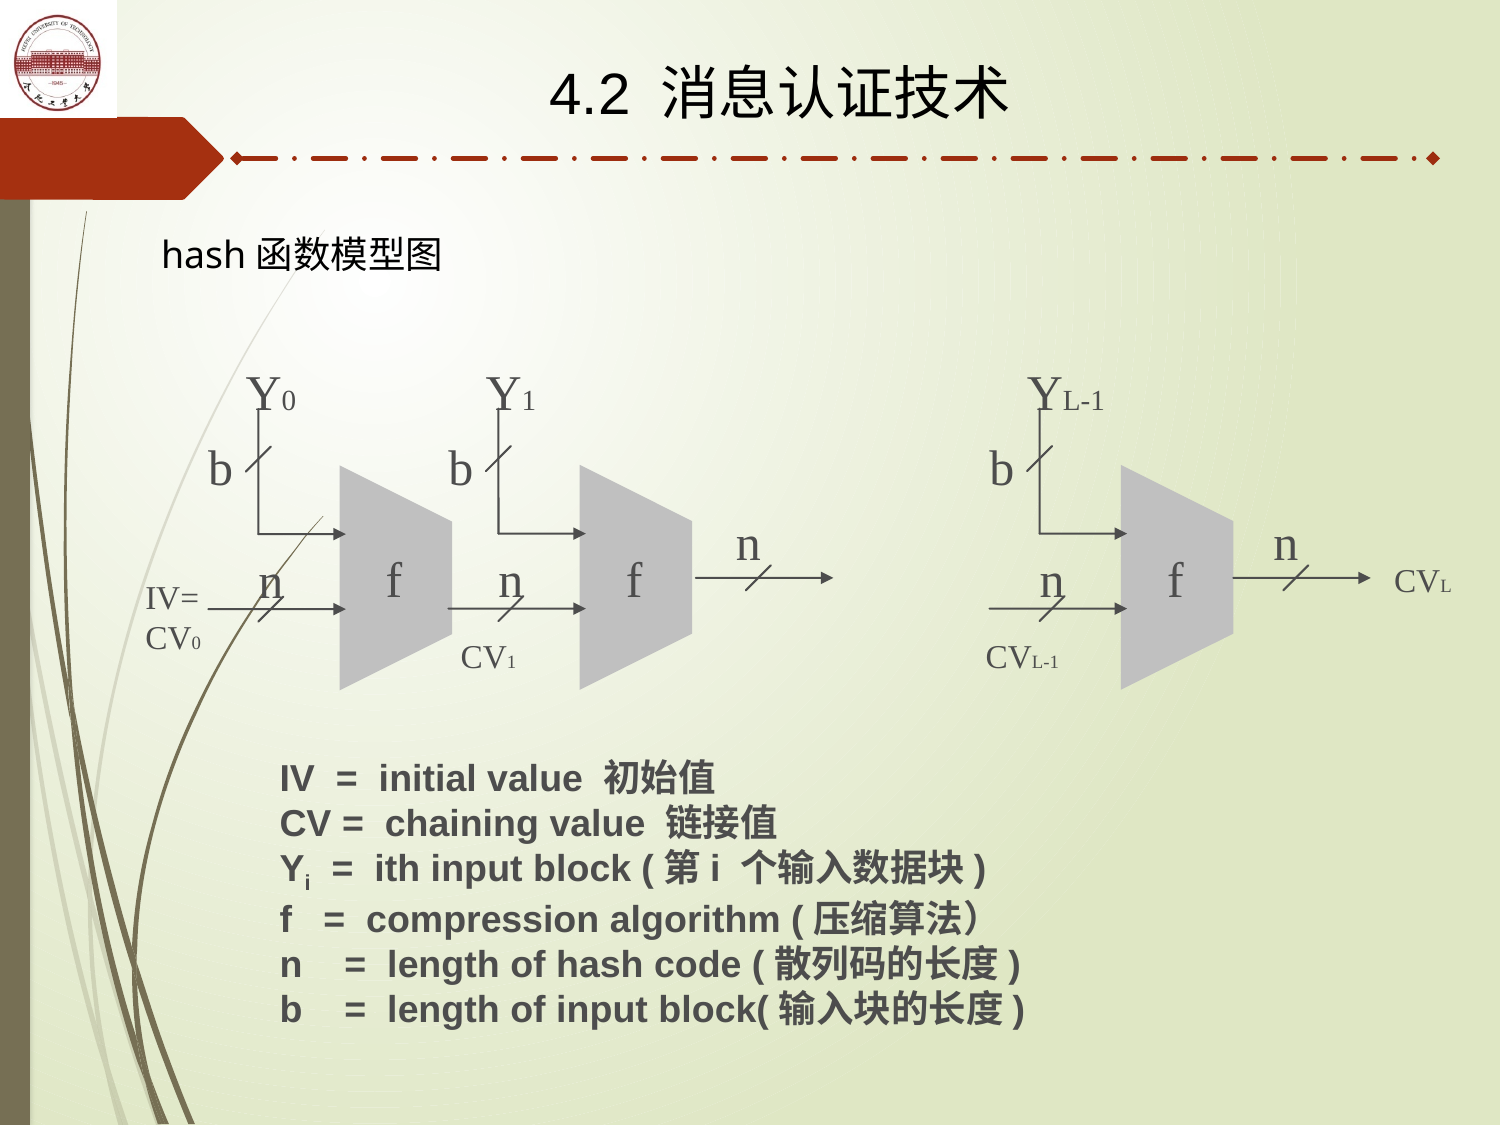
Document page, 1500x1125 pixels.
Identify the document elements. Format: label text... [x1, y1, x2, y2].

picture [0, 0, 117, 118]
text_box n [721, 502, 776, 578]
text_box [1039, 527, 1128, 540]
text_box n [243, 540, 299, 616]
text_box IV = initial value 初始值 CV = chaining value 链接值 Yi = ith input block (第i 个输入数据块) f = compression algorithm (压缩算法） n = length of hash code (散列码的长度) b = length of input block(输入块的长度) [264, 746, 1041, 1038]
text_box [579, 464, 693, 690]
text_box [1314, 571, 1371, 585]
text_box [1080, 602, 1128, 615]
text_box f [370, 540, 418, 616]
text_box CVL-1 [970, 627, 1074, 683]
text_box f [1152, 539, 1199, 615]
text_box Y1 [470, 352, 552, 428]
text_box hash函数模型图 [146, 223, 458, 284]
text_box 4.2 消息认证技术 [534, 49, 1043, 134]
text_box CV1 [445, 627, 532, 683]
text_box n [1258, 502, 1314, 578]
text_box b [433, 427, 489, 503]
text_box b [974, 427, 1030, 503]
text_box [539, 602, 586, 615]
text_box b [193, 428, 249, 504]
text_box [299, 602, 346, 616]
text_box CVL [1379, 552, 1467, 607]
text_box YL-1 [1012, 352, 1121, 428]
text_box n [1024, 540, 1080, 616]
text_box [258, 527, 346, 541]
text_box [1120, 464, 1234, 690]
text_box n [483, 540, 539, 616]
text_box f [611, 539, 658, 615]
text_box [776, 571, 834, 585]
text_box [339, 465, 453, 691]
text_box Y0 [230, 353, 312, 429]
text_box IV= CV0 [130, 569, 217, 664]
text_box [498, 527, 586, 540]
